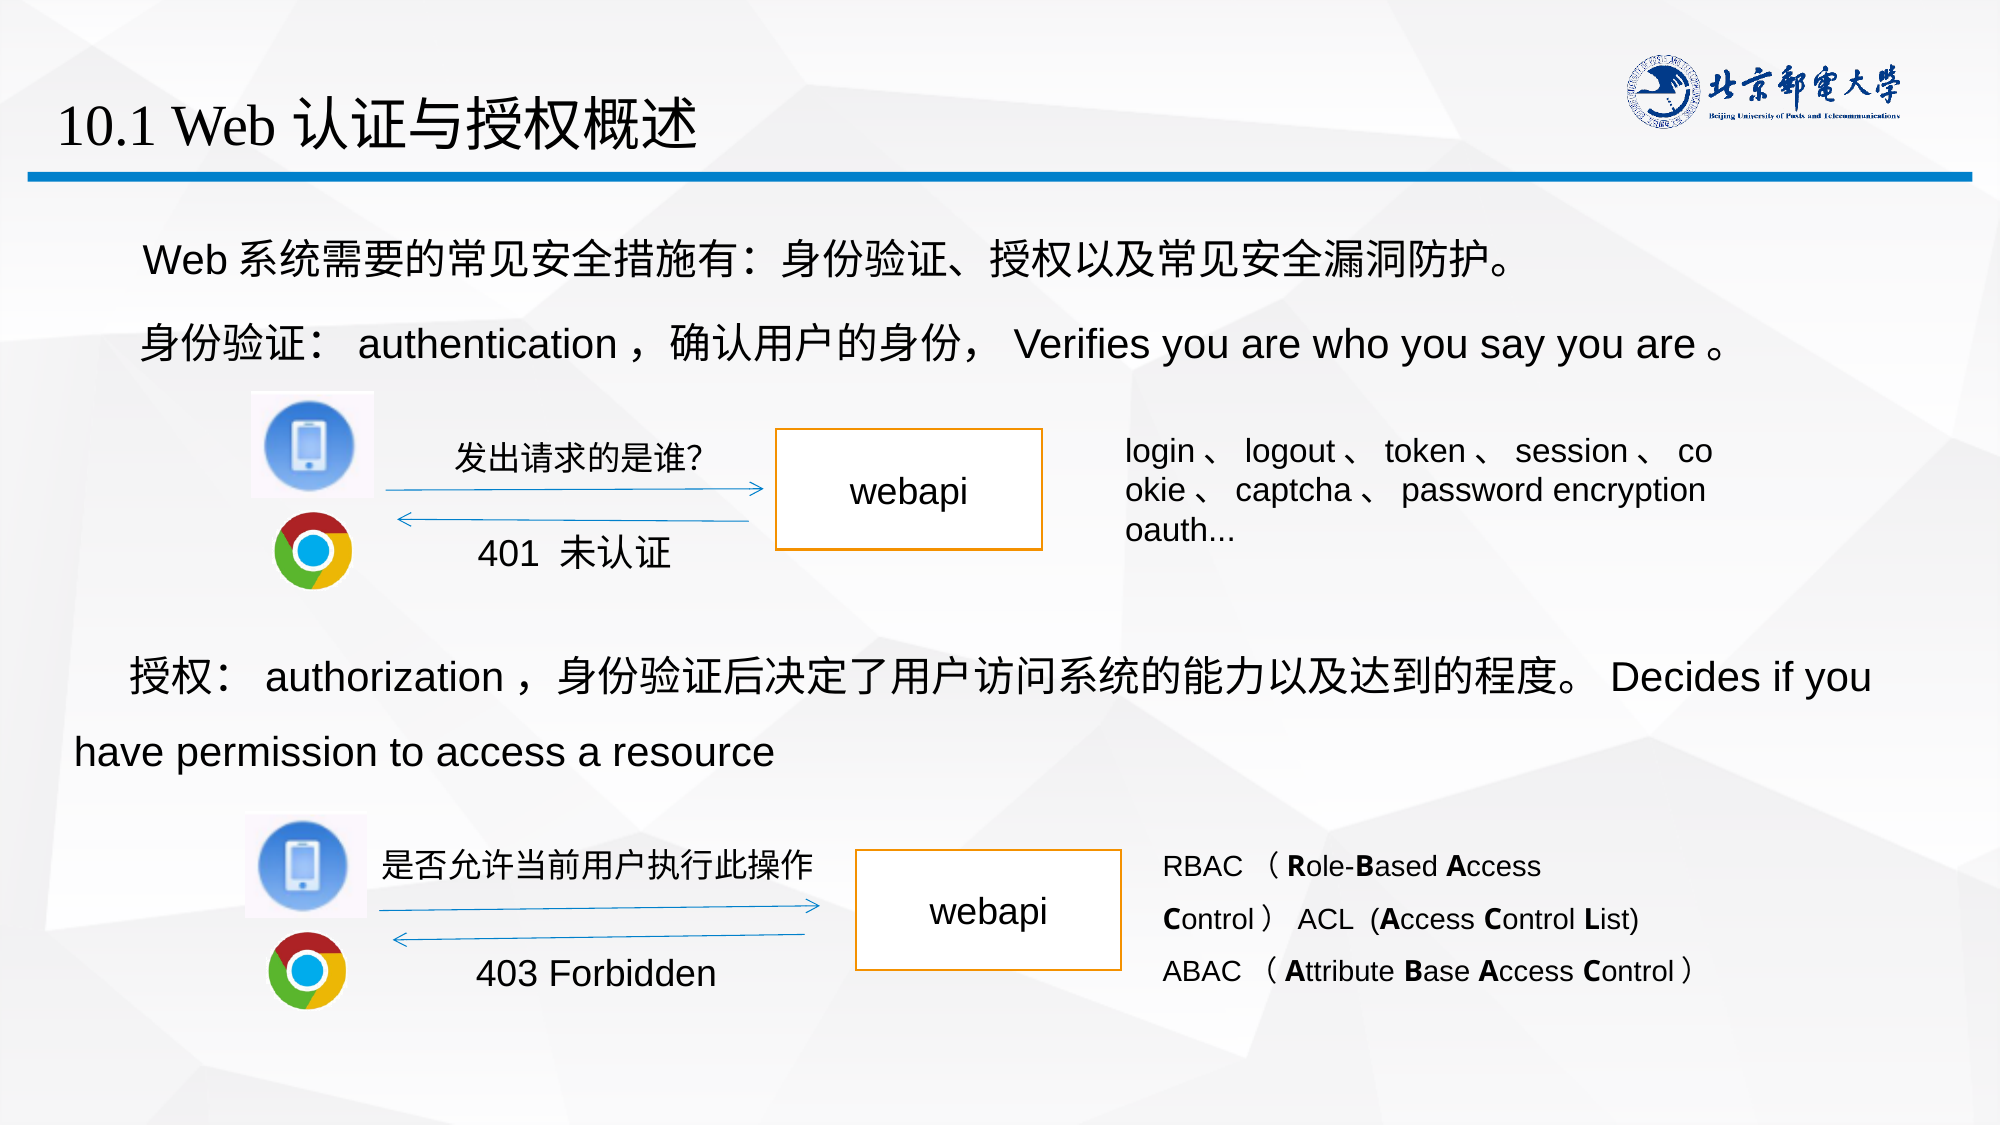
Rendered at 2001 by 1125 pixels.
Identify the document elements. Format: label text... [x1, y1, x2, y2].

text_box 401 未认证 [462, 522, 687, 581]
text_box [392, 934, 805, 940]
text_box Web系统需要的常见安全措施有：身份验证、授权以及常见安全漏洞防护。 身份验证：authentication，确认用户的身份，Verifies you are who you say you are。 授权：authorization，身份验证后决定了用户访问系统的能力以及达到的程度。Decides if you have permission to access a resource [40, 200, 1936, 949]
text_box login、logout、token、session、cookie、captcha、password encryption oauth... [1110, 421, 1740, 556]
text_box webapi [855, 849, 1122, 971]
text_box 是否允许当前用户执行此操作 [367, 836, 830, 892]
text_box 发出请求的是谁？ [439, 429, 736, 484]
text_box webapi [775, 428, 1043, 551]
picture [0, 0, 2000, 1125]
text_box 403 Forbidden [461, 941, 732, 1002]
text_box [379, 905, 820, 911]
text_box RBAC（Role-Based Access Control）ACL (Access Control List) ABAC（Attribute Base Access Control） [1147, 822, 1726, 995]
title 10.1 Web认证与授权概述 [41, 52, 1188, 200]
